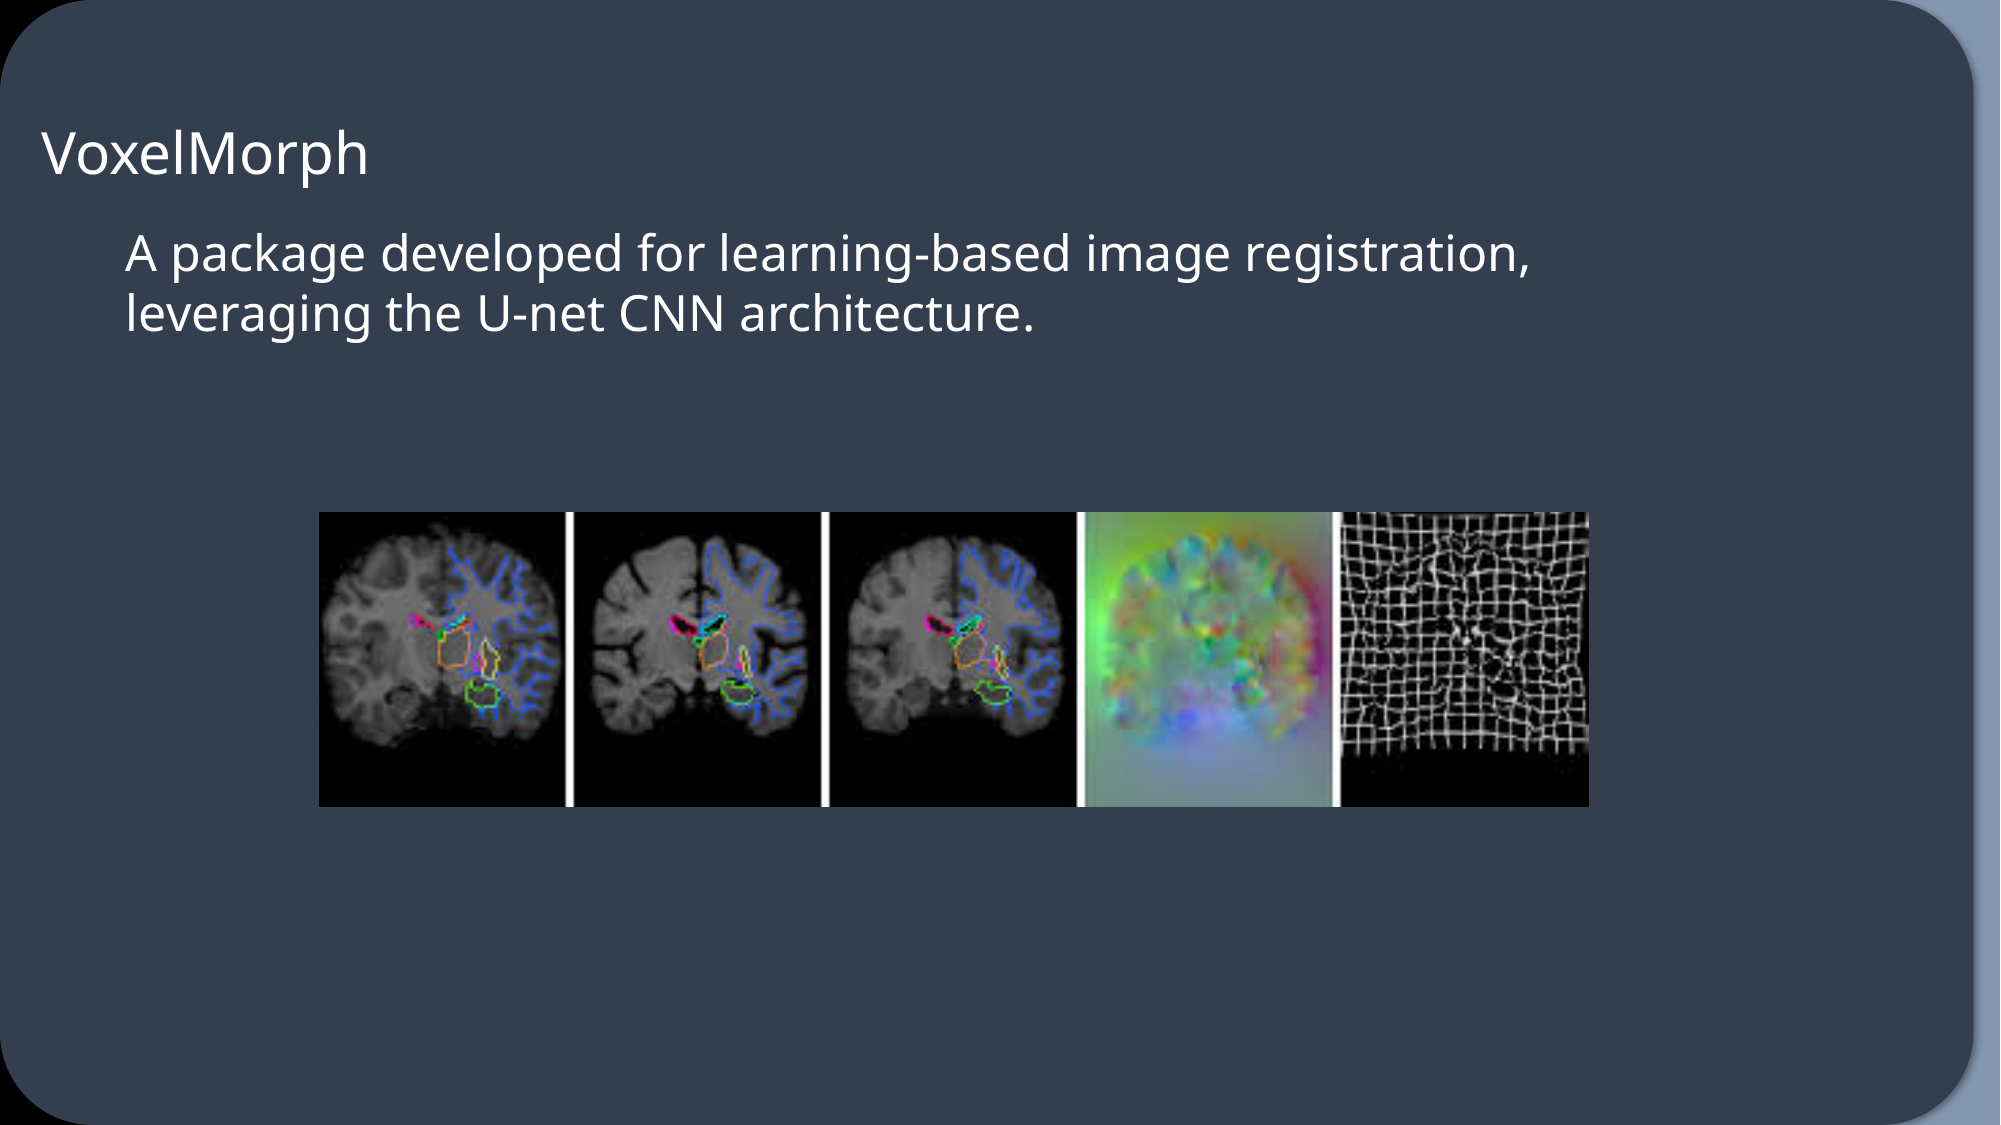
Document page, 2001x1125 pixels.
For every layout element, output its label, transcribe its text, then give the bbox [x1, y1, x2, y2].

text_box [1910, 0, 2000, 1125]
text_box VoxelMorph [26, 108, 478, 194]
picture [319, 512, 1589, 807]
text_box [0, 0, 1975, 1125]
text_box A package developed for learning-based image registration, leveraging the U-net CNN architecture. [111, 213, 1708, 349]
